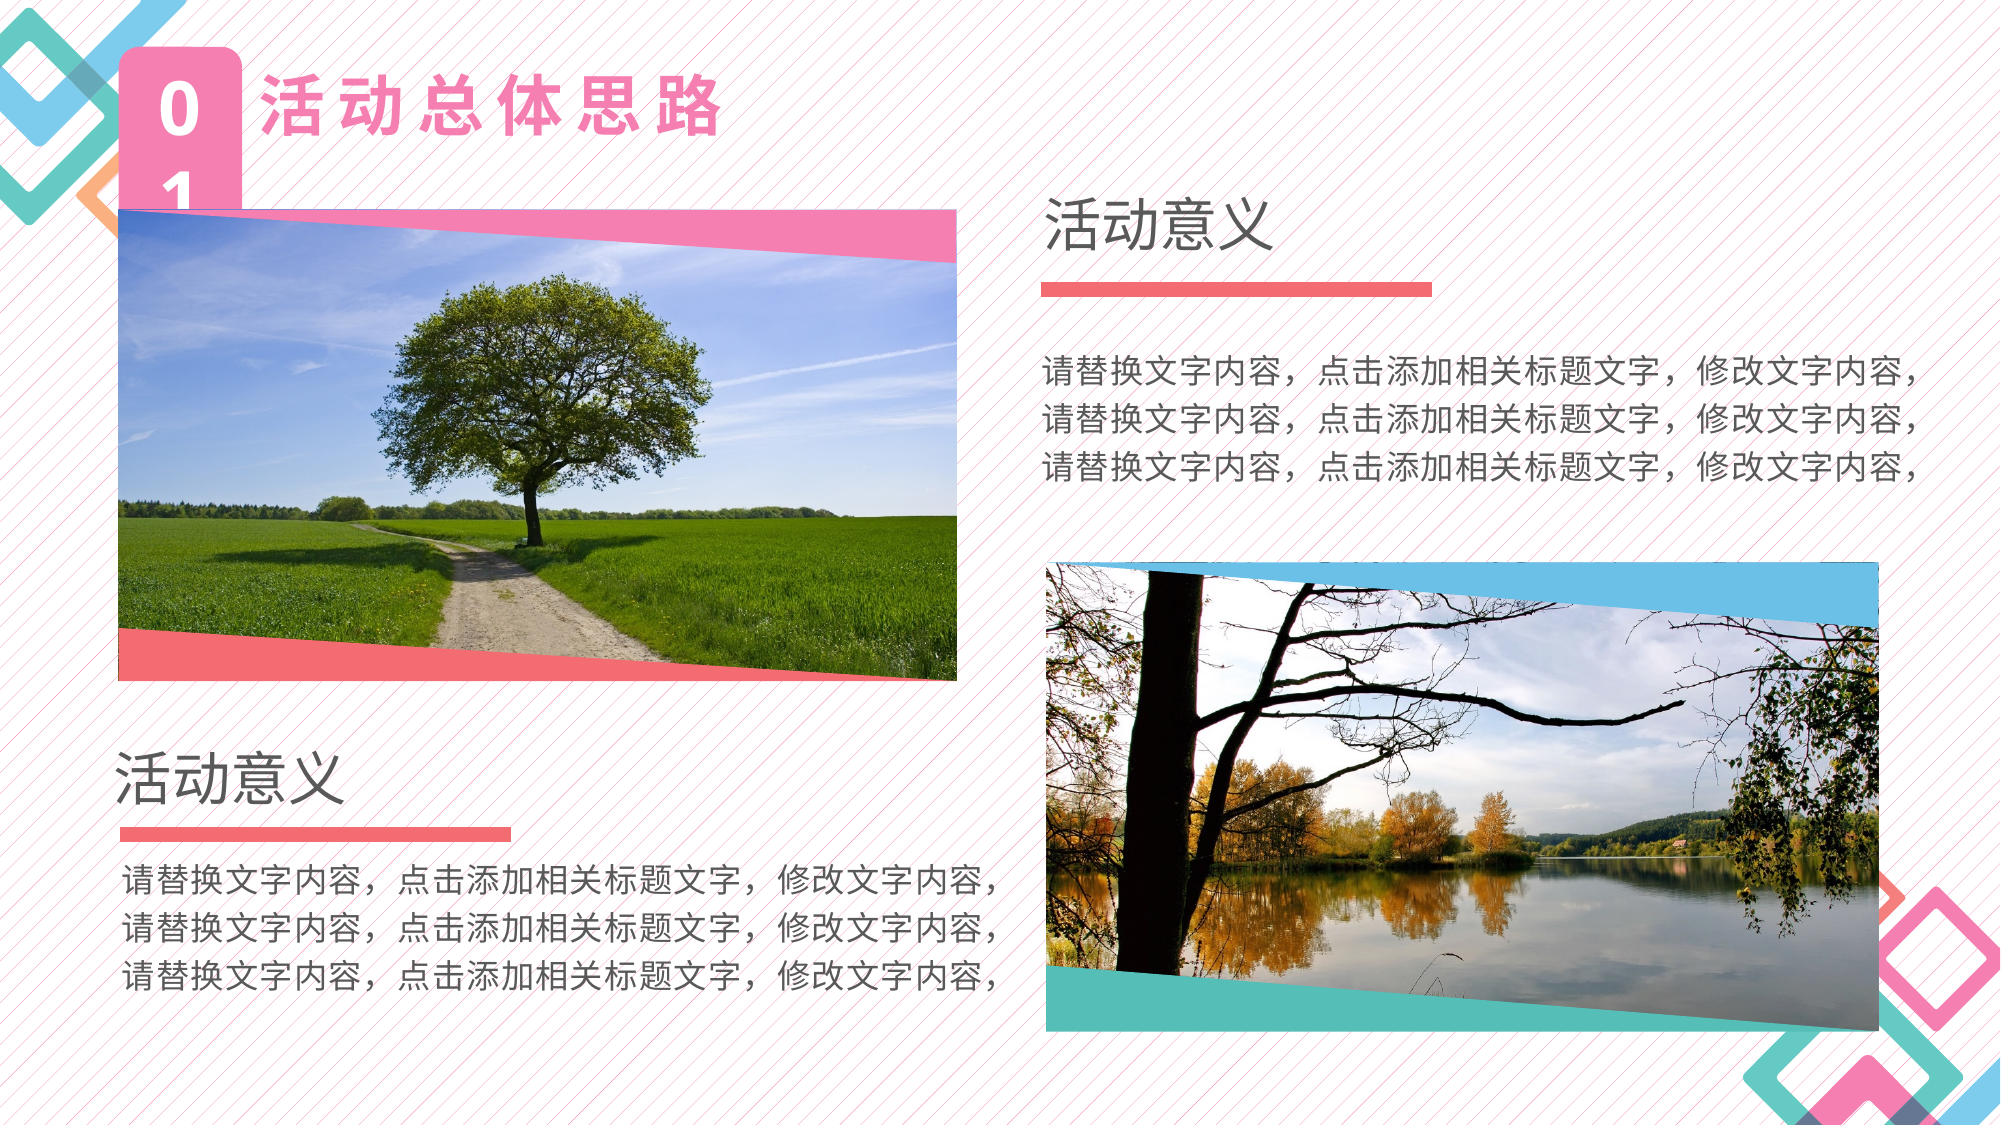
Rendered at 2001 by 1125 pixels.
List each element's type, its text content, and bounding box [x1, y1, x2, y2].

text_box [98, 733, 1001, 1001]
text_box 活动意义 [1028, 180, 1420, 266]
text_box 01 [118, 46, 243, 209]
text_box 活动总体思路 [244, 56, 901, 151]
text_box 请替换文字内容，点击添加相关标题文字，修改文字内容，请替换文字内容，点击添加相关标题文字，修改文字内容， 请替换文字内容，点击添加相关标题文字，修改文字内容， [1026, 334, 1920, 494]
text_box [118, 209, 957, 682]
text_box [1045, 562, 1879, 1032]
